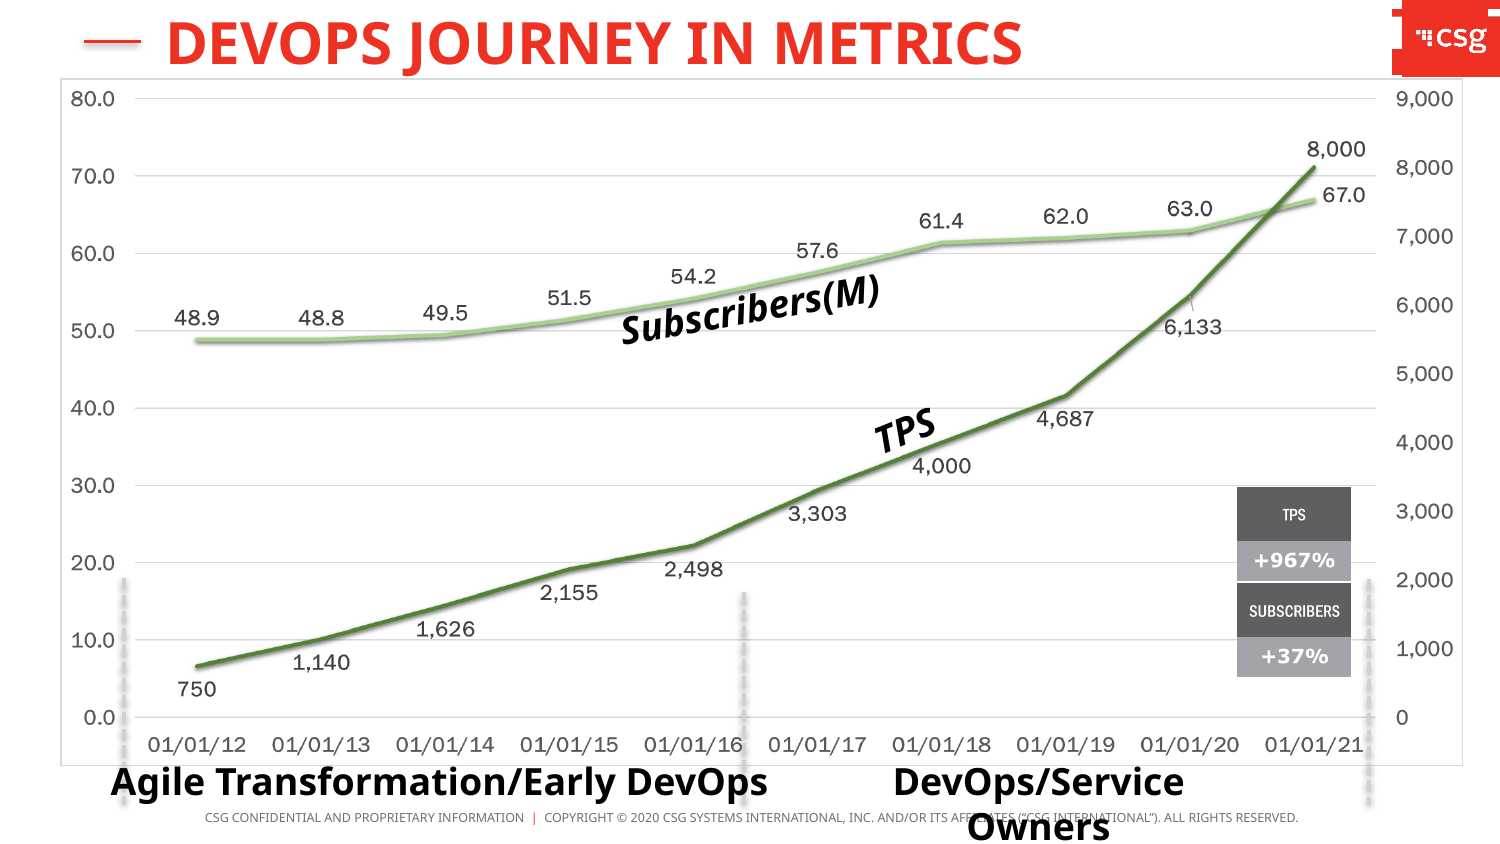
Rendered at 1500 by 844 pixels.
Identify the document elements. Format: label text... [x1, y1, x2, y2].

picture [1392, 0, 1500, 77]
text_box DevOps/Service Owners [832, 774, 1245, 844]
picture [59, 78, 1463, 766]
text_box Agile Transformation/Early DevOps [95, 774, 784, 811]
list Devops journey in metrics [150, 0, 1384, 76]
